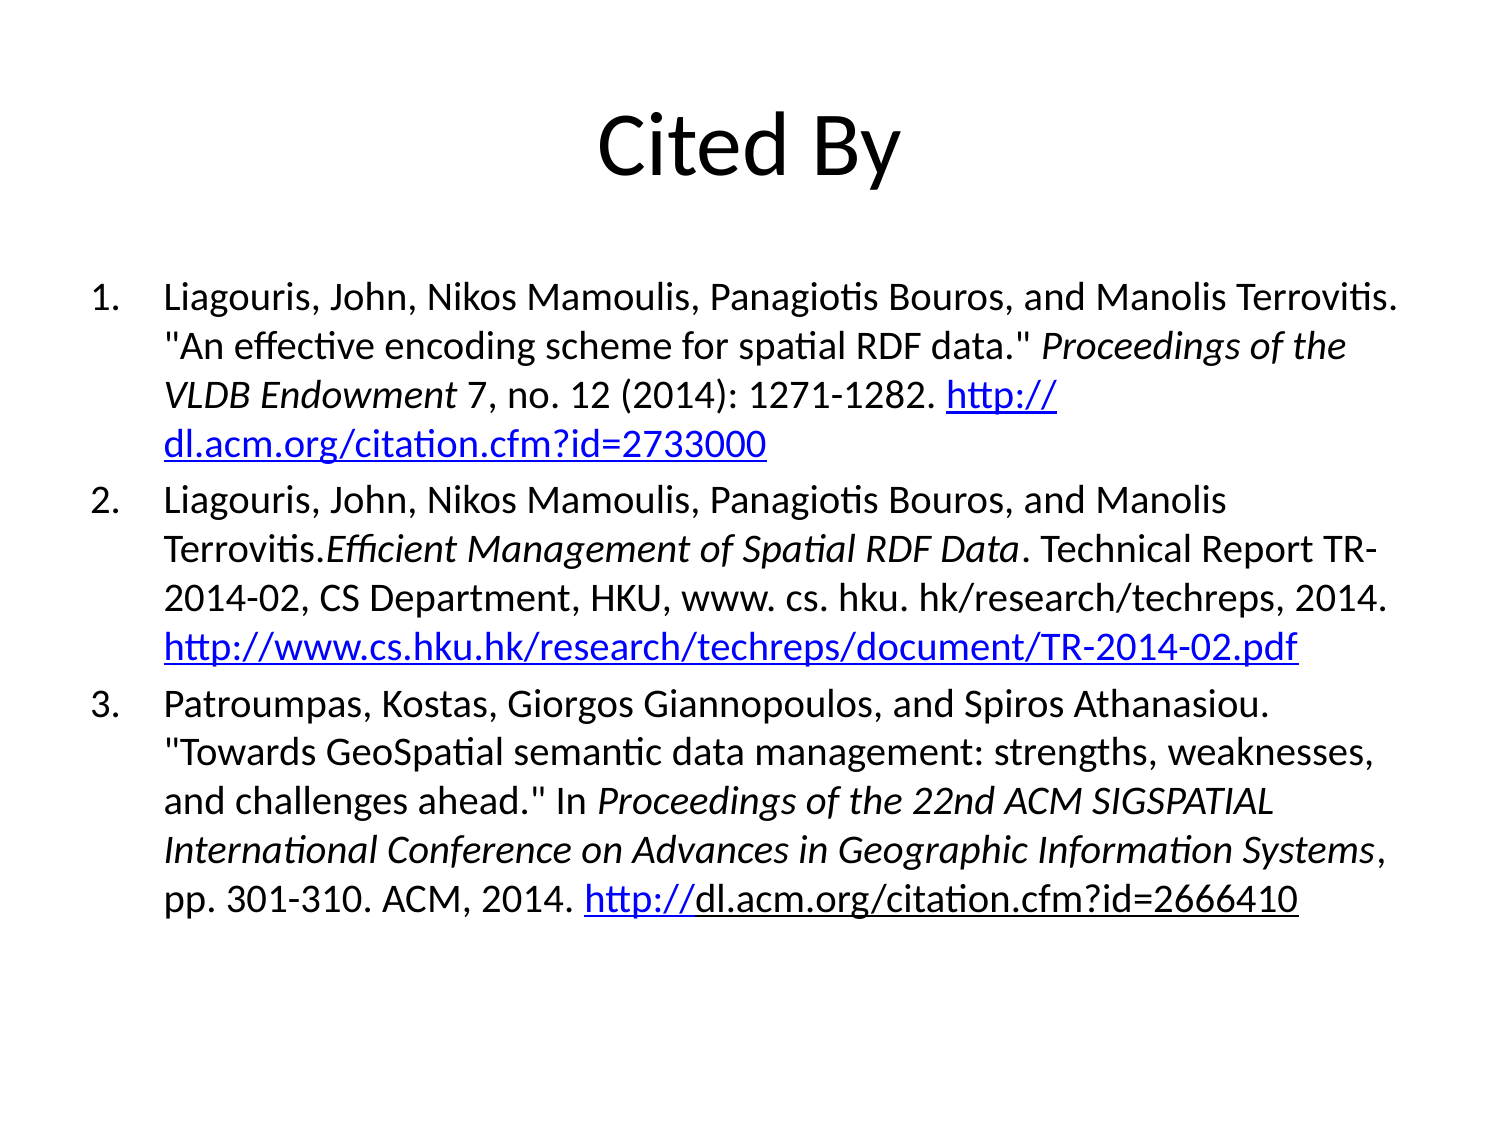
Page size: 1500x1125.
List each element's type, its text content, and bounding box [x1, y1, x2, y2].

title Cited By [75, 45, 1425, 233]
list Liagouris, John, Nikos Mamoulis, Panagiotis Bouros, and Manolis Terrovitis. "An effective encoding scheme for spatial RDF data." Proceedings of the VLDB Endowment 7, no. 12 (2014): 1271-1282. http://dl.acm.org/citation.cfm?id=2733000 Liagouris, John, Nikos Mamoulis, Panagiotis Bouros, and Manolis Terrovitis.Efficient Management of Spatial RDF Data. Technical Report TR-2014-02, CS Department, HKU, www. cs. hku. hk/research/techreps, 2014. http://www.cs.hku.hk/research/techreps/document/TR-2014-02.pdf Patroumpas, Kostas, Giorgos Giannopoulos, and Spiros Athanasiou. "Towards GeoSpatial semantic data management: strengths, weaknesses, and challenges ahead." In Proceedings of the 22nd ACM SIGSPATIAL International Conference on Advances in Geographic Information Systems, pp. 301-310. ACM, 2014. http://dl.acm.org/citation.cfm?id=2666410 [75, 262, 1425, 1005]
